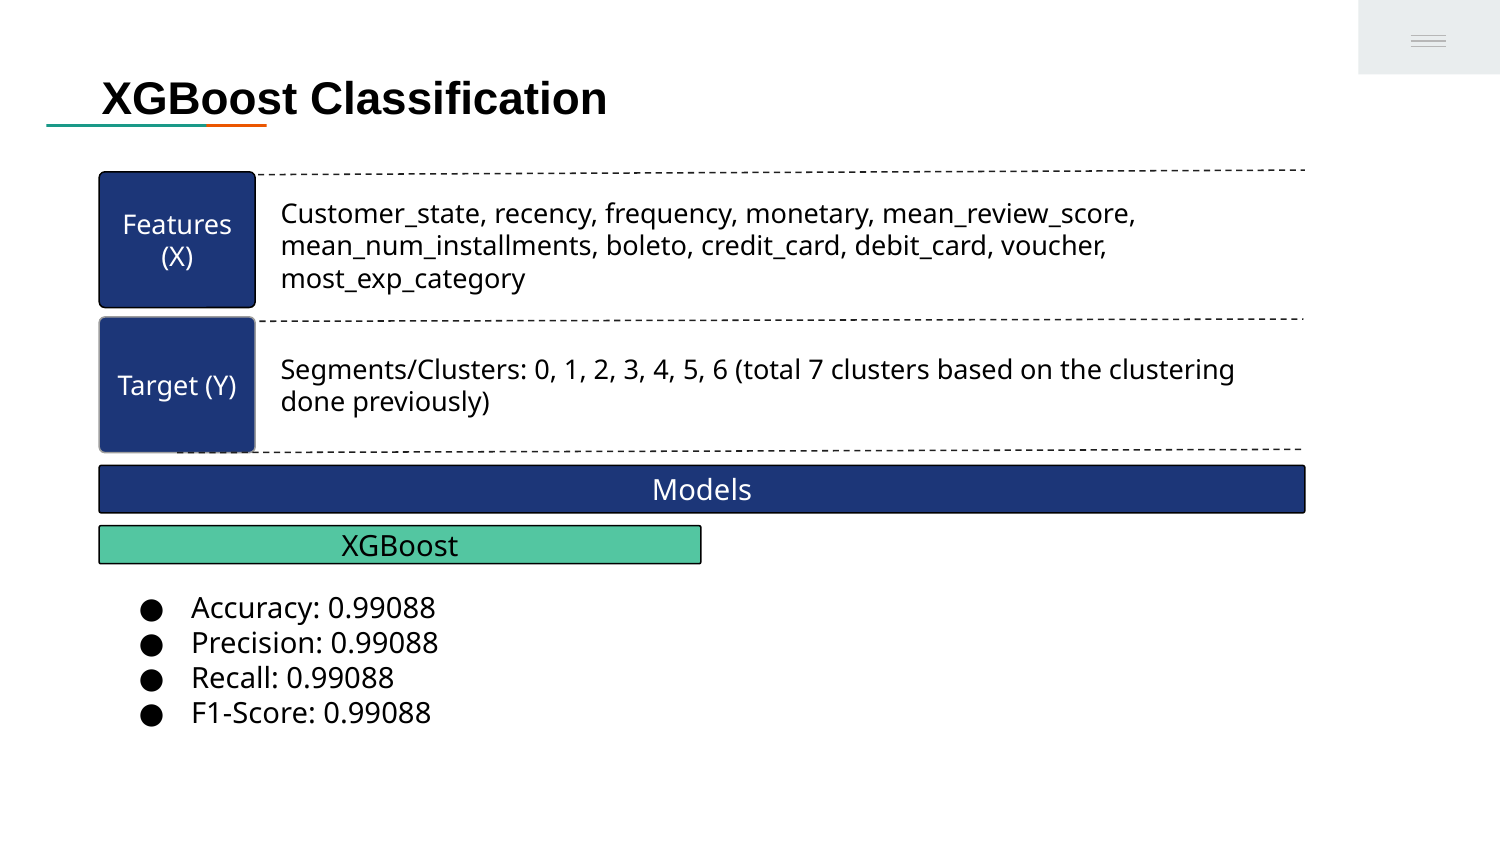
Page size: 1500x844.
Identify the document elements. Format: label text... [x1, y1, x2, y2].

text_box Models [99, 465, 1305, 513]
text_box XGBoost [99, 525, 701, 564]
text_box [150, 169, 1305, 176]
text_box Segments/Clusters: 0, 1, 2, 3, 4, 5, 6 (total 7 clusters based on the clustering done previously) [263, 330, 1288, 447]
text_box XGBoost Classification [86, 45, 1414, 139]
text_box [176, 449, 1305, 453]
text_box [151, 318, 1304, 322]
text_box Target (Y) [99, 316, 256, 453]
text_box Features (X) [99, 171, 256, 308]
text_box Customer_state, recency, frequency, monetary, mean_review_score, mean_num_installments, boleto, credit_card, debit_card, voucher, most_exp_category [263, 185, 1288, 313]
text_box Accuracy: 0.99088 Precision: 0.99088 Recall: 0.99088 F1-Score: 0.99088 [99, 581, 688, 738]
